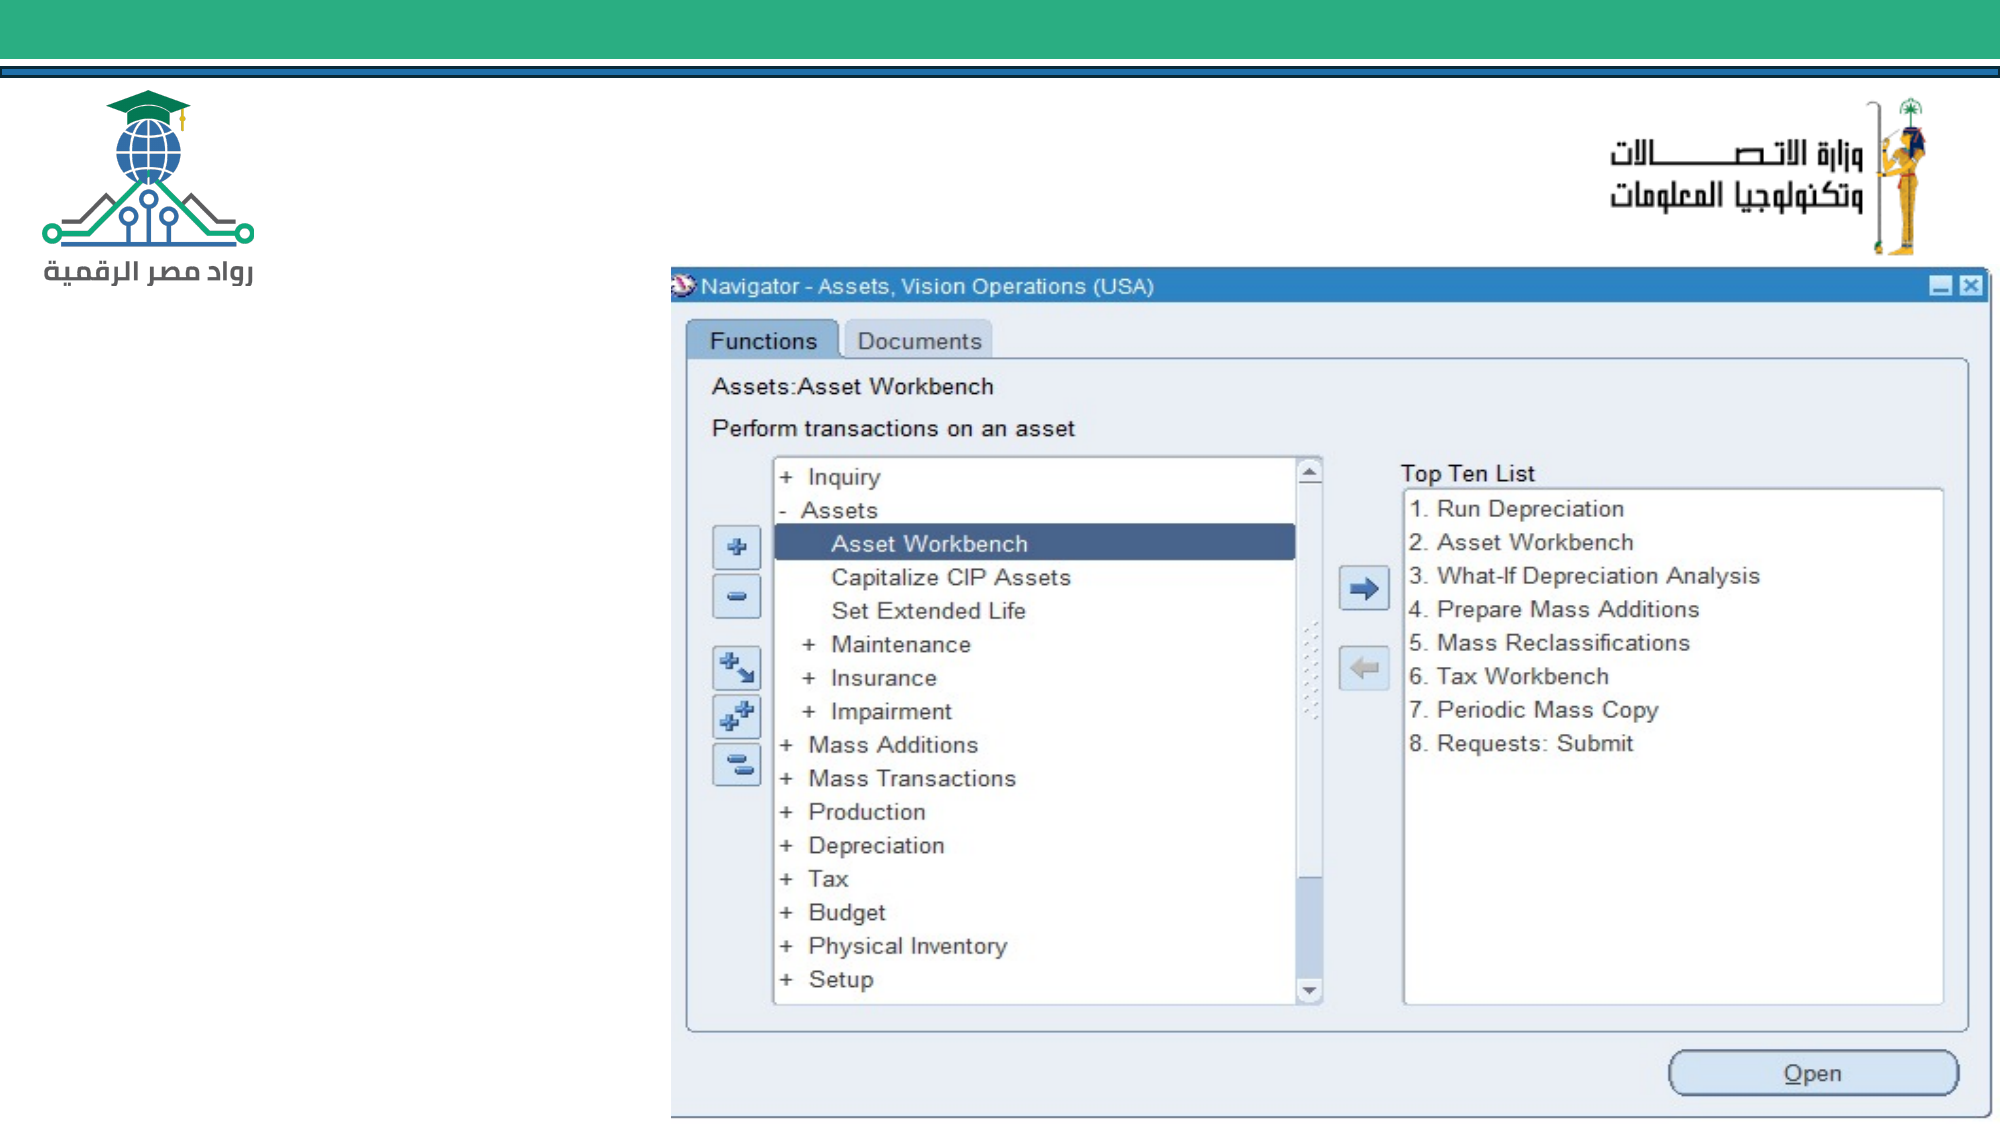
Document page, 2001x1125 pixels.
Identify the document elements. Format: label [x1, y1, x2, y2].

picture [670, 263, 2000, 1125]
text_box [0, 0, 2000, 286]
